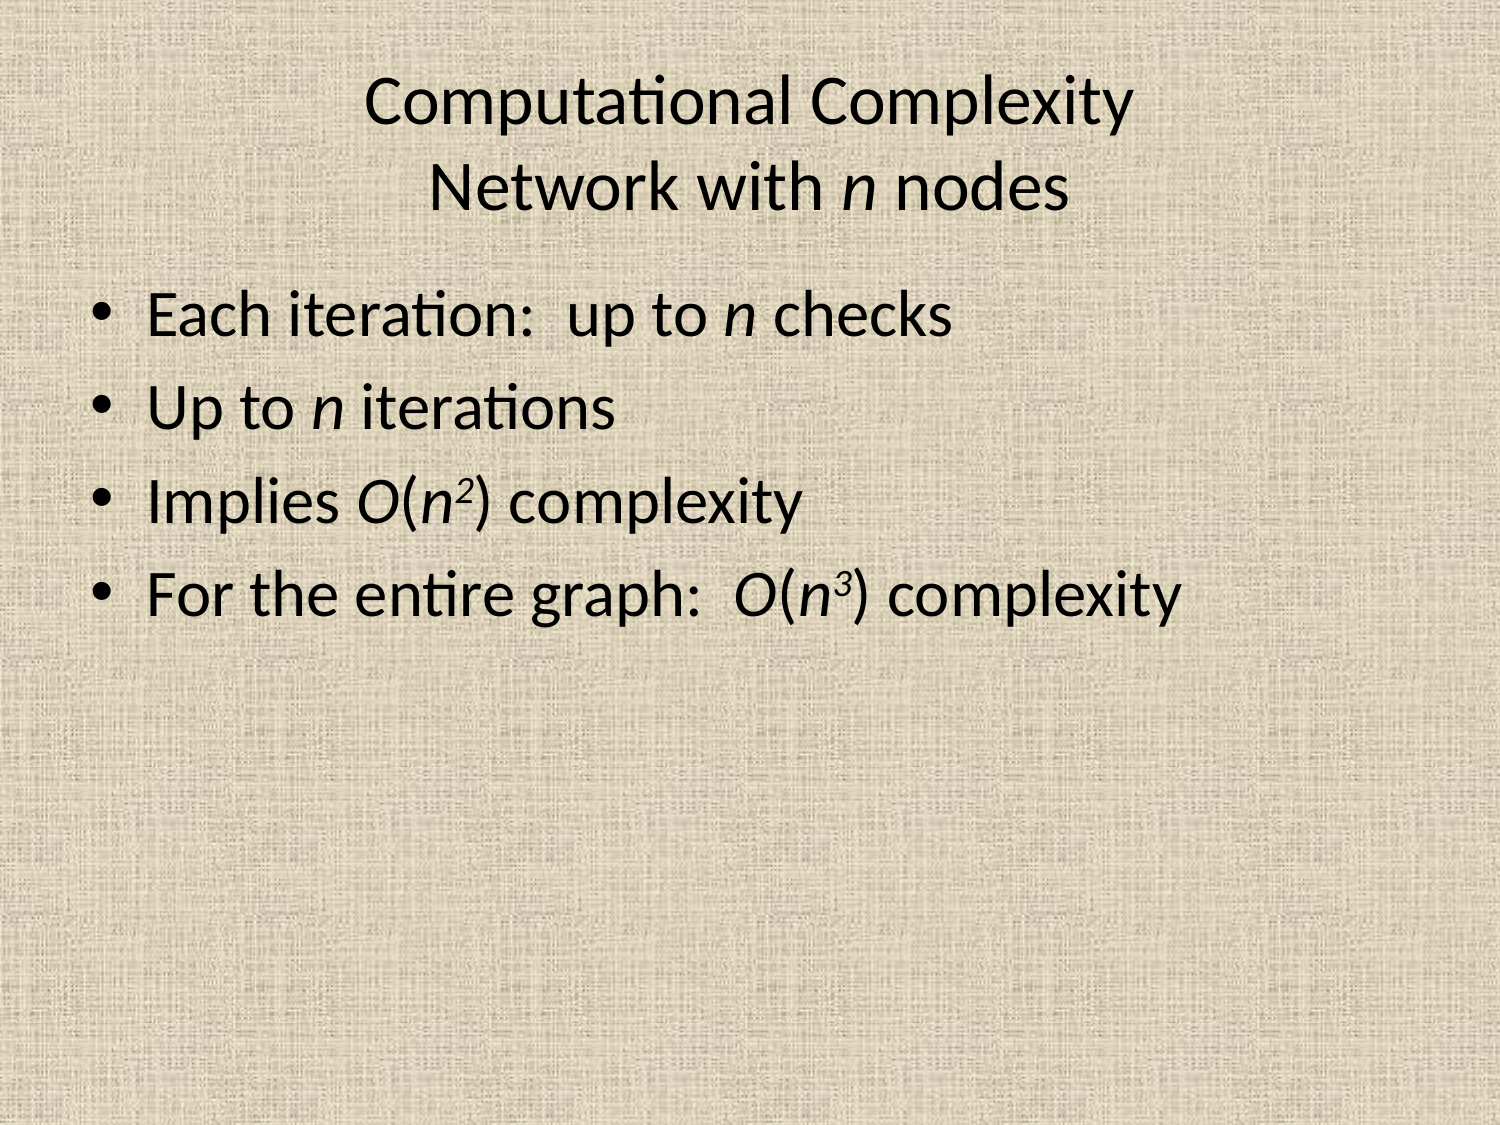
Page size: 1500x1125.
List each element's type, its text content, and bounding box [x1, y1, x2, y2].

picture [0, 0, 1500, 1125]
title Computational Complexity Network with n nodes [75, 45, 1425, 233]
list Each iteration: up to n checks Up to n iterations Implies O(n2) complexity For the entire graph: O(n3) complexity [75, 262, 1425, 1005]
